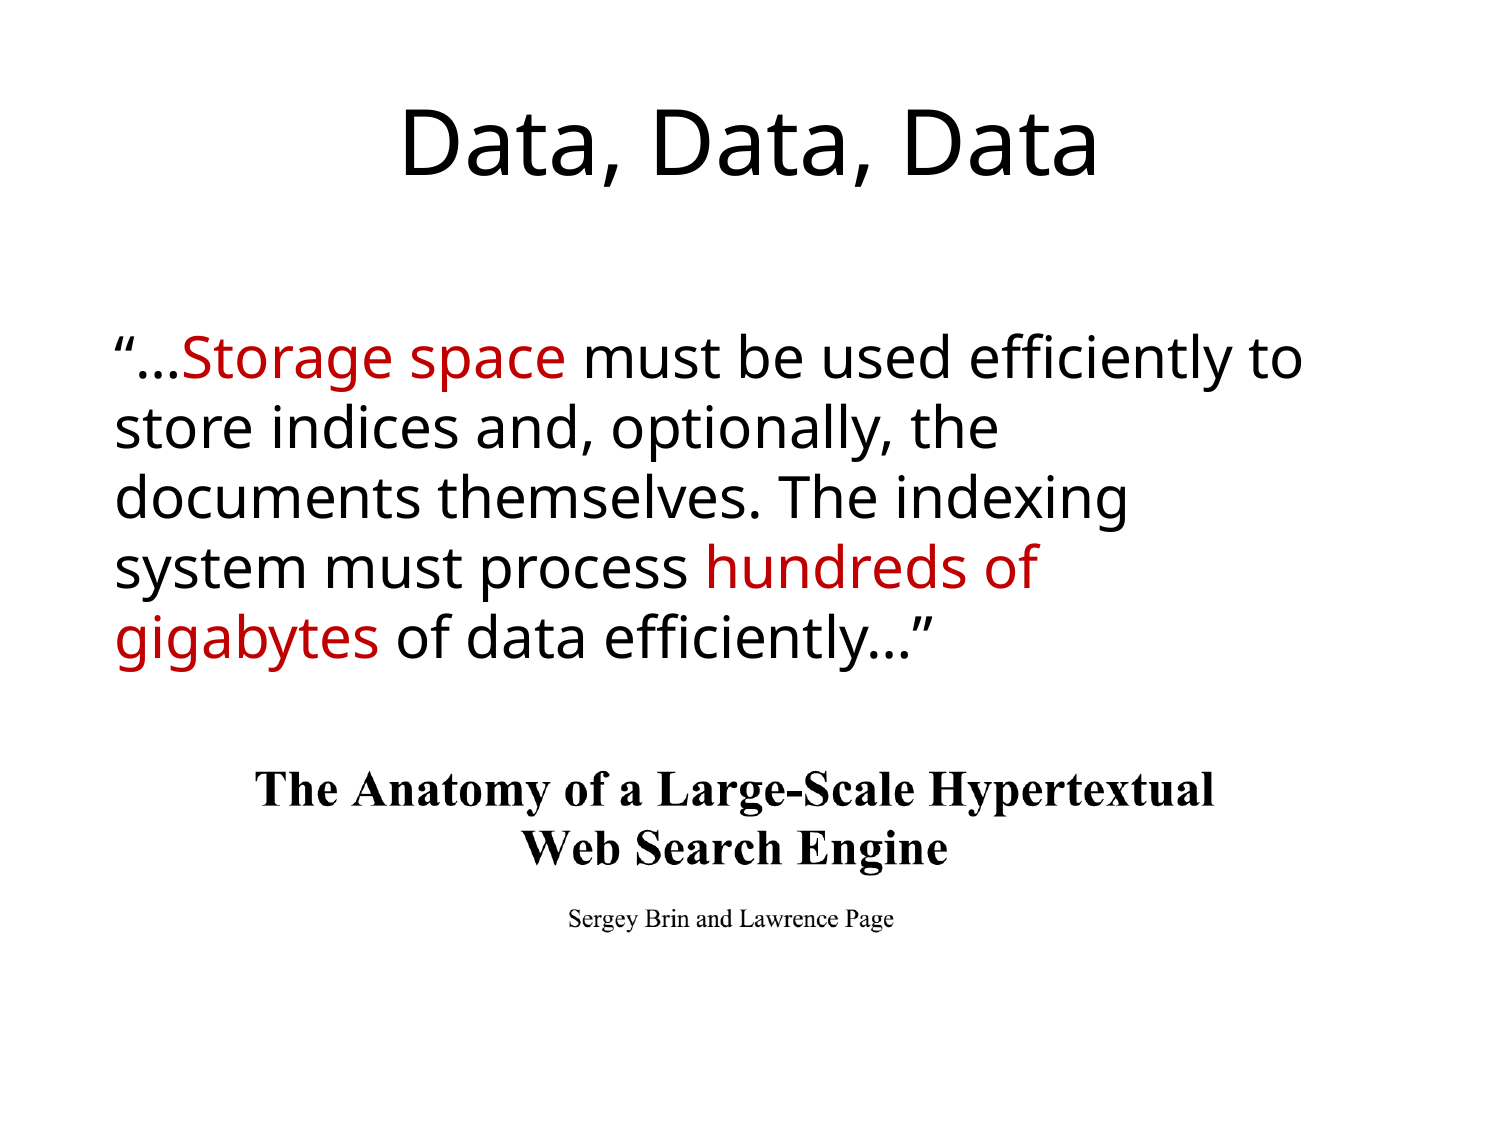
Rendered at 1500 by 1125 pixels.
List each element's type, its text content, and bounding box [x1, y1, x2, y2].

picture [249, 750, 1223, 939]
title Data, Data, Data [75, 45, 1425, 233]
text_box “…Storage space must be used efficiently to store indices and, optionally, the documents themselves. The indexing system must process hundreds of gigabytes of data efficiently…” [99, 312, 1325, 678]
